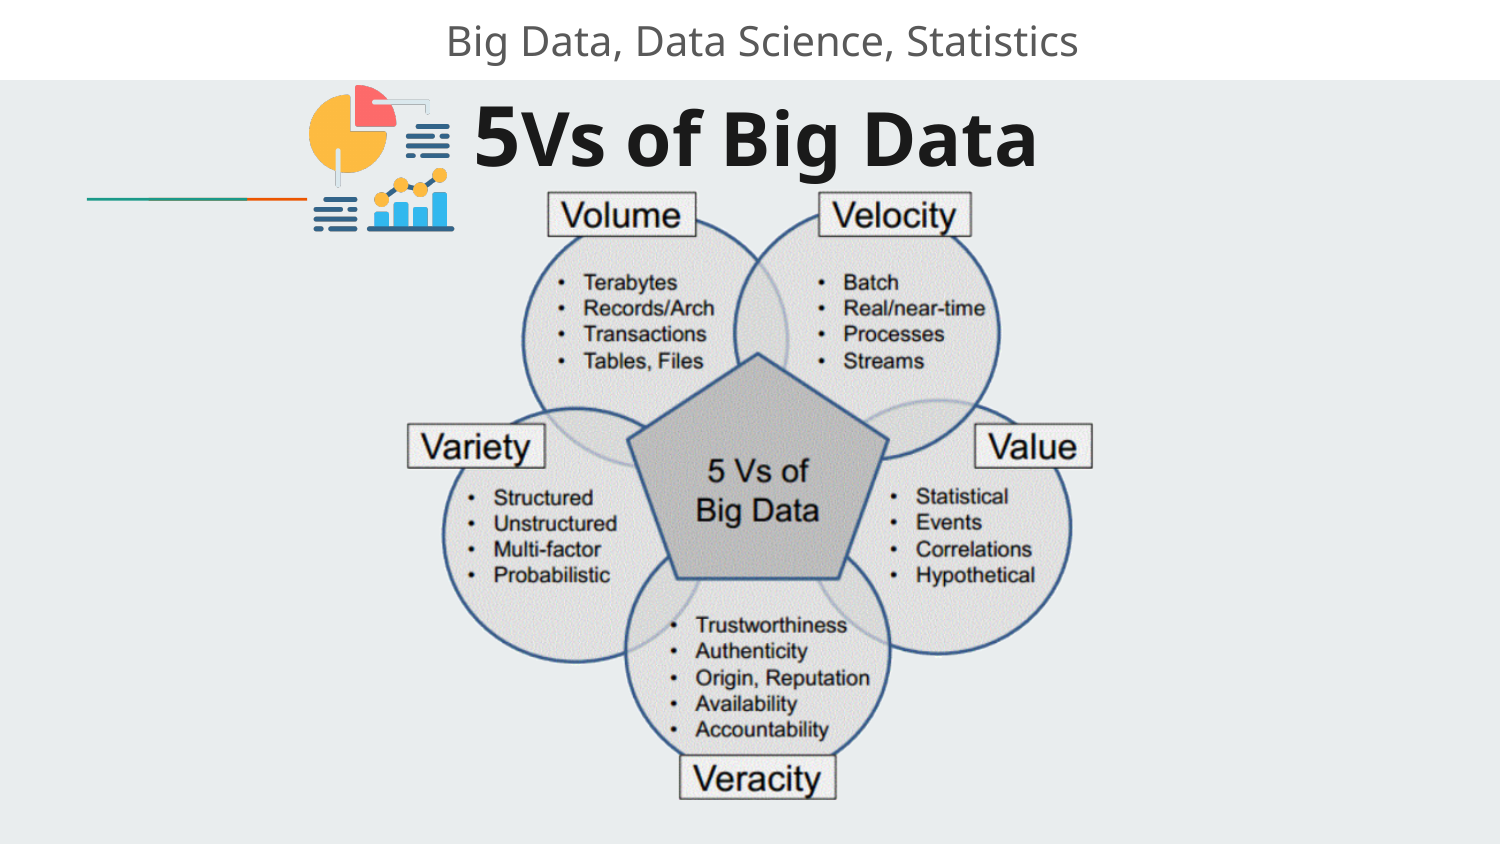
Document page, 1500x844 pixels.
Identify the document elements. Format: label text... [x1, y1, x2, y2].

subtitle Big Data, Data Science, Statistics [253, 0, 1272, 81]
title 5Vs of Big Data [462, 68, 1334, 284]
picture [303, 80, 1096, 801]
